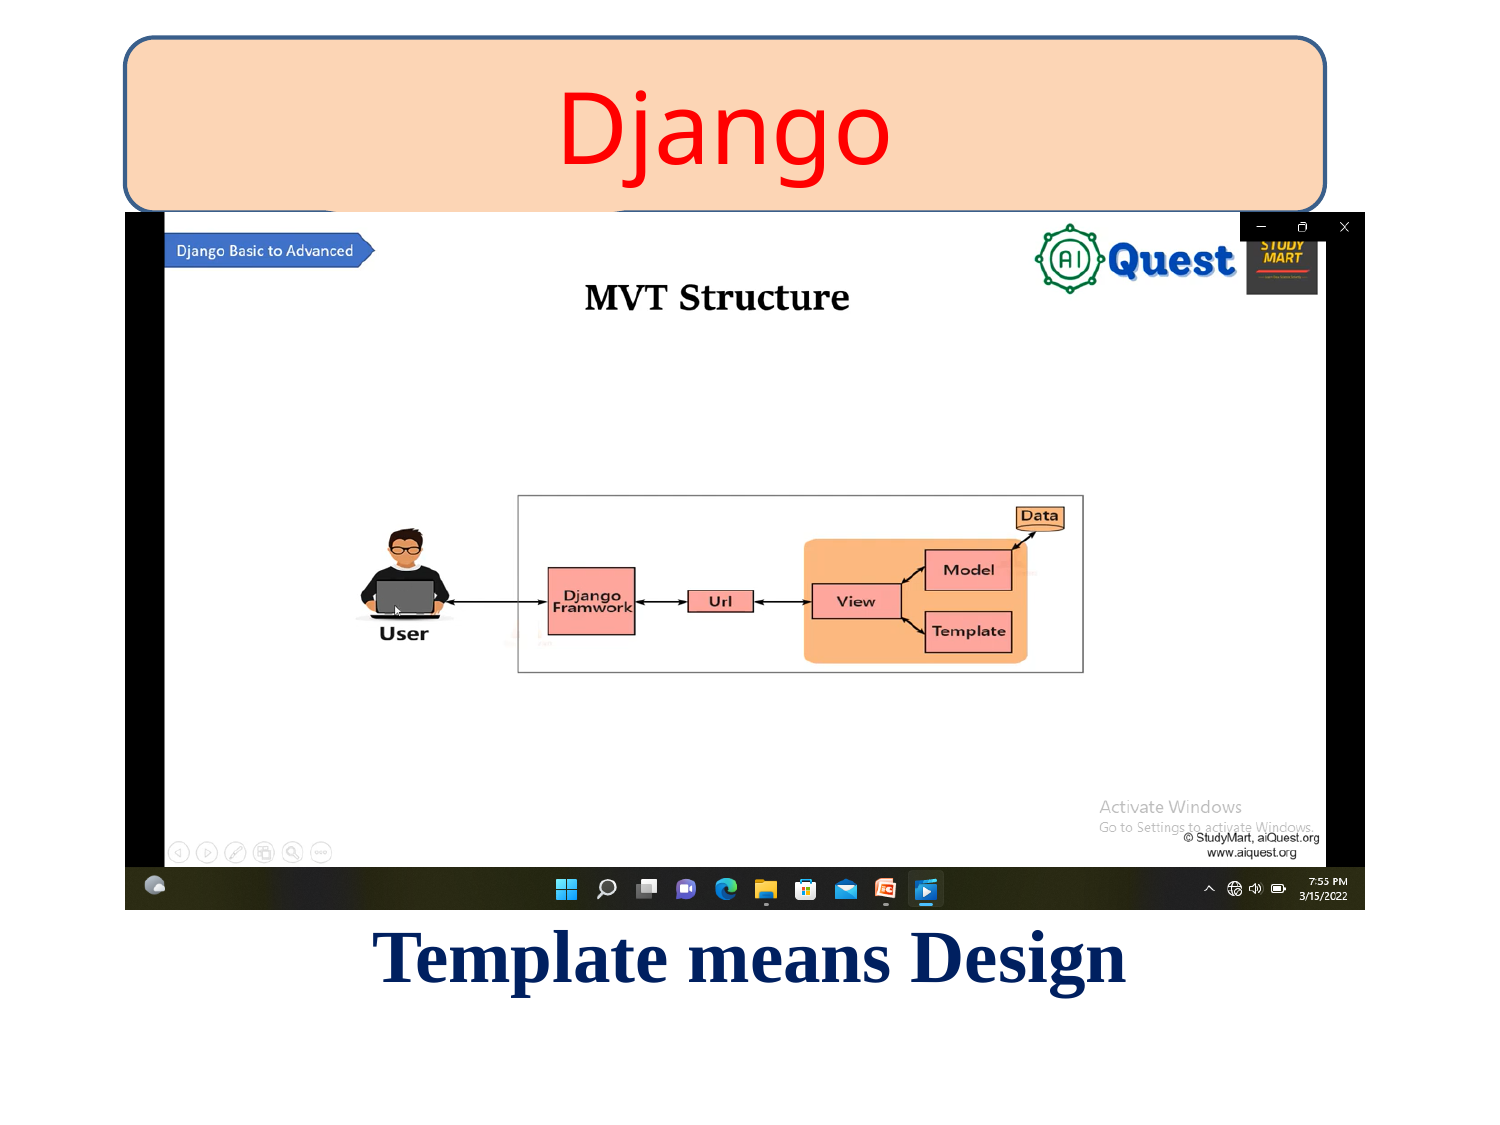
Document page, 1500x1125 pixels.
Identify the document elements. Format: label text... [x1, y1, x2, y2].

subtitle Template means Design [225, 918, 1275, 1044]
picture [124, 212, 1365, 910]
text_box Django [122, 35, 1328, 210]
